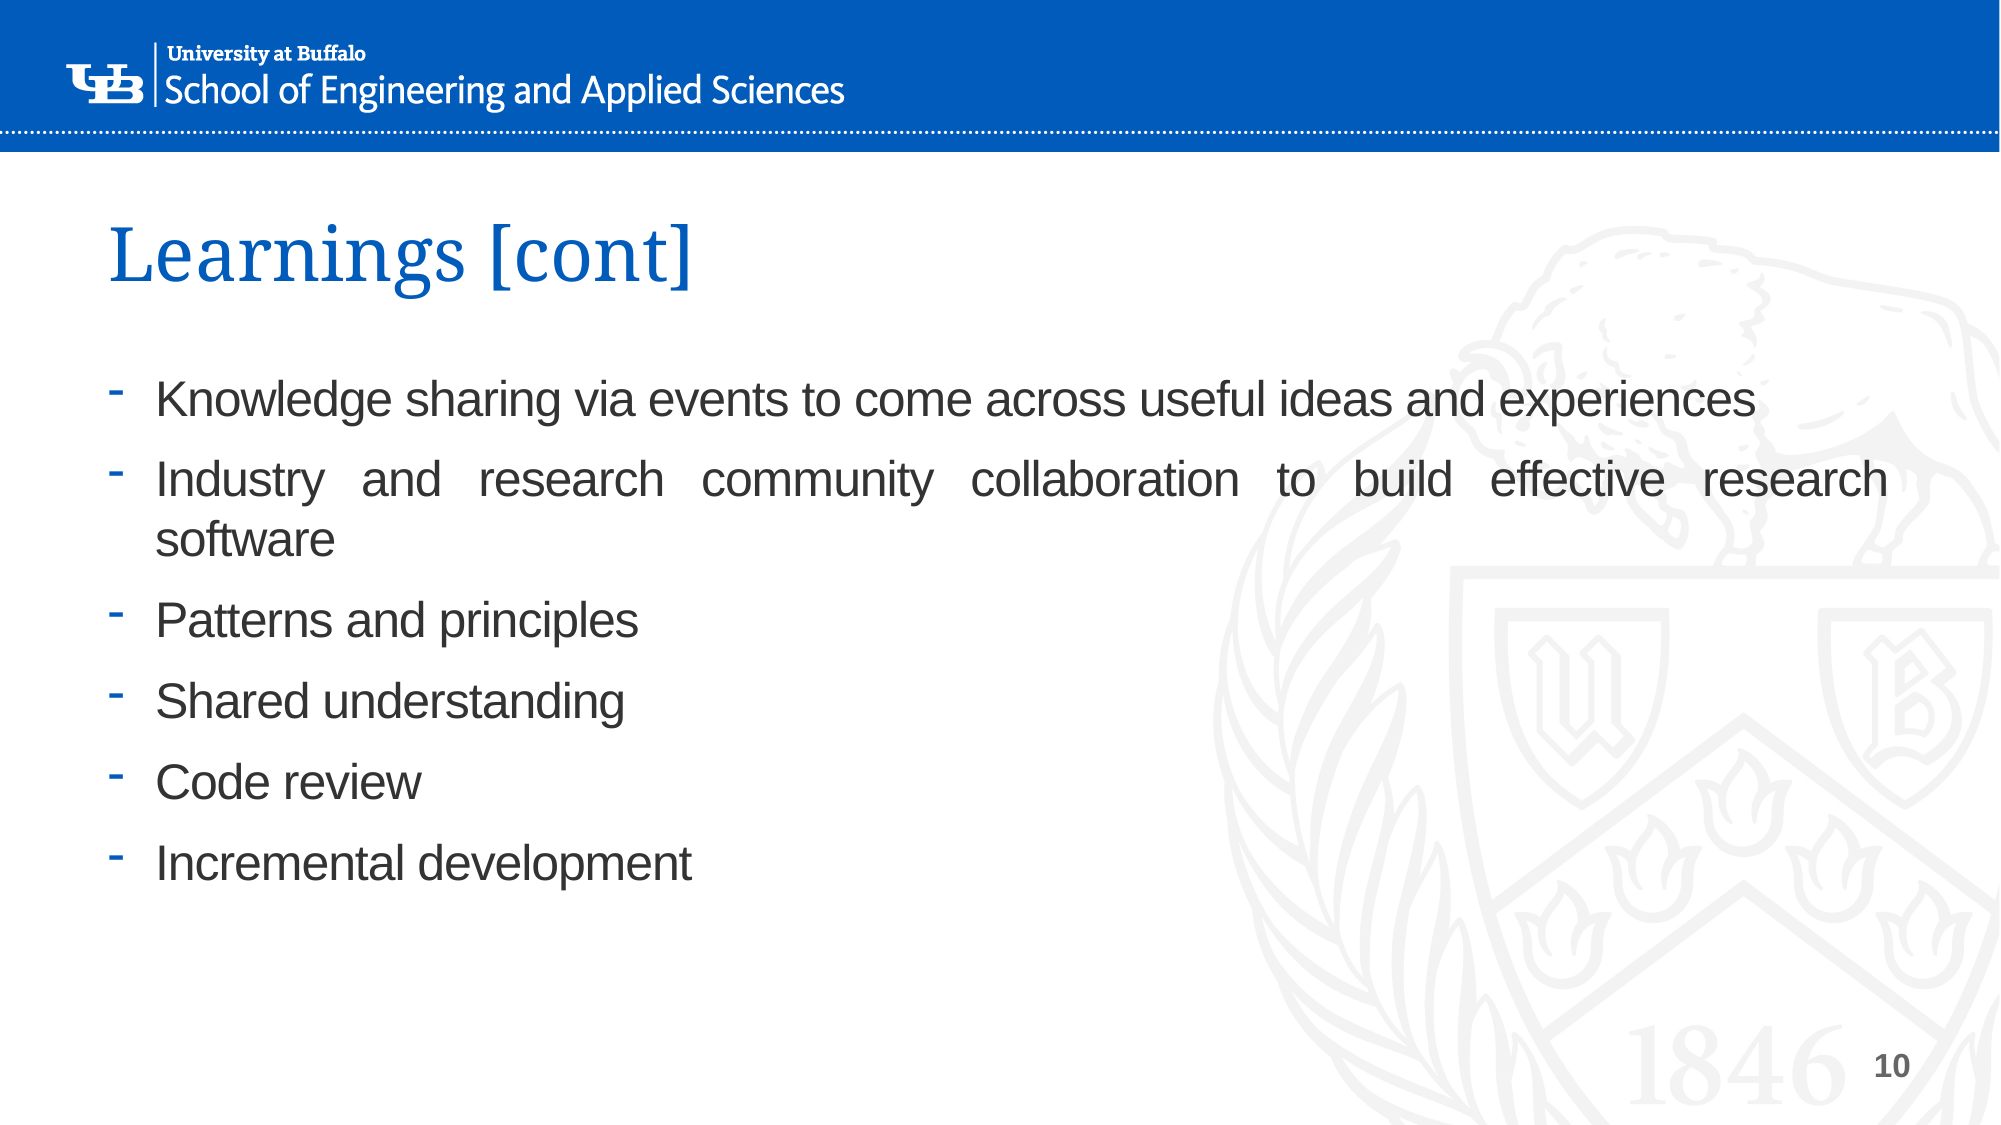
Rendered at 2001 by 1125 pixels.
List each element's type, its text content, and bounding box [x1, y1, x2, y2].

title Learnings [cont] [93, 216, 1819, 335]
picture [0, 0, 2000, 1125]
list Knowledge sharing via events to come across useful ideas and experiences Industry and research community collaboration to build effective research software Patterns and principles Shared understanding Code review Incremental development [93, 358, 1904, 935]
